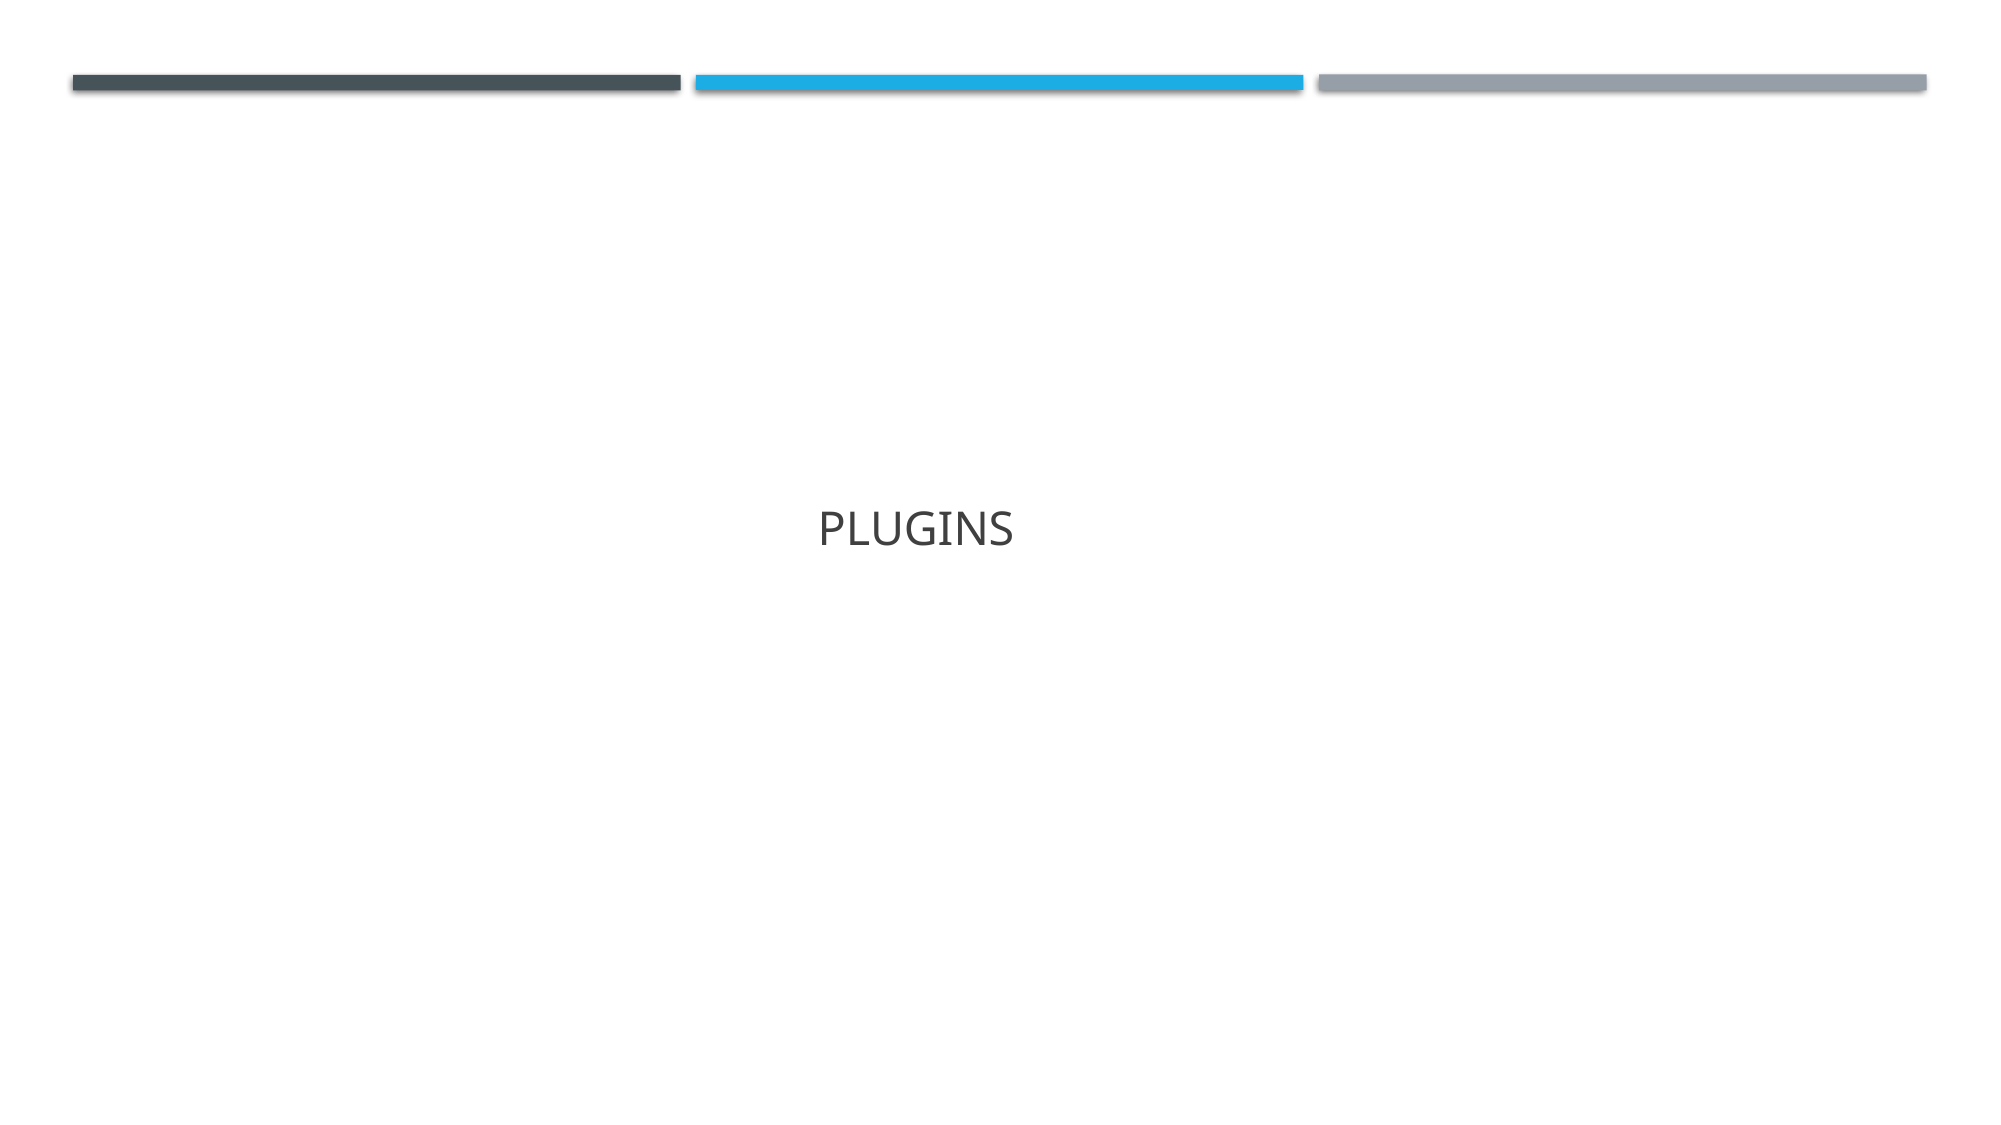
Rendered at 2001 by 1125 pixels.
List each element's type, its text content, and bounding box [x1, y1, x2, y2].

title PLUGINS [802, 490, 1079, 563]
